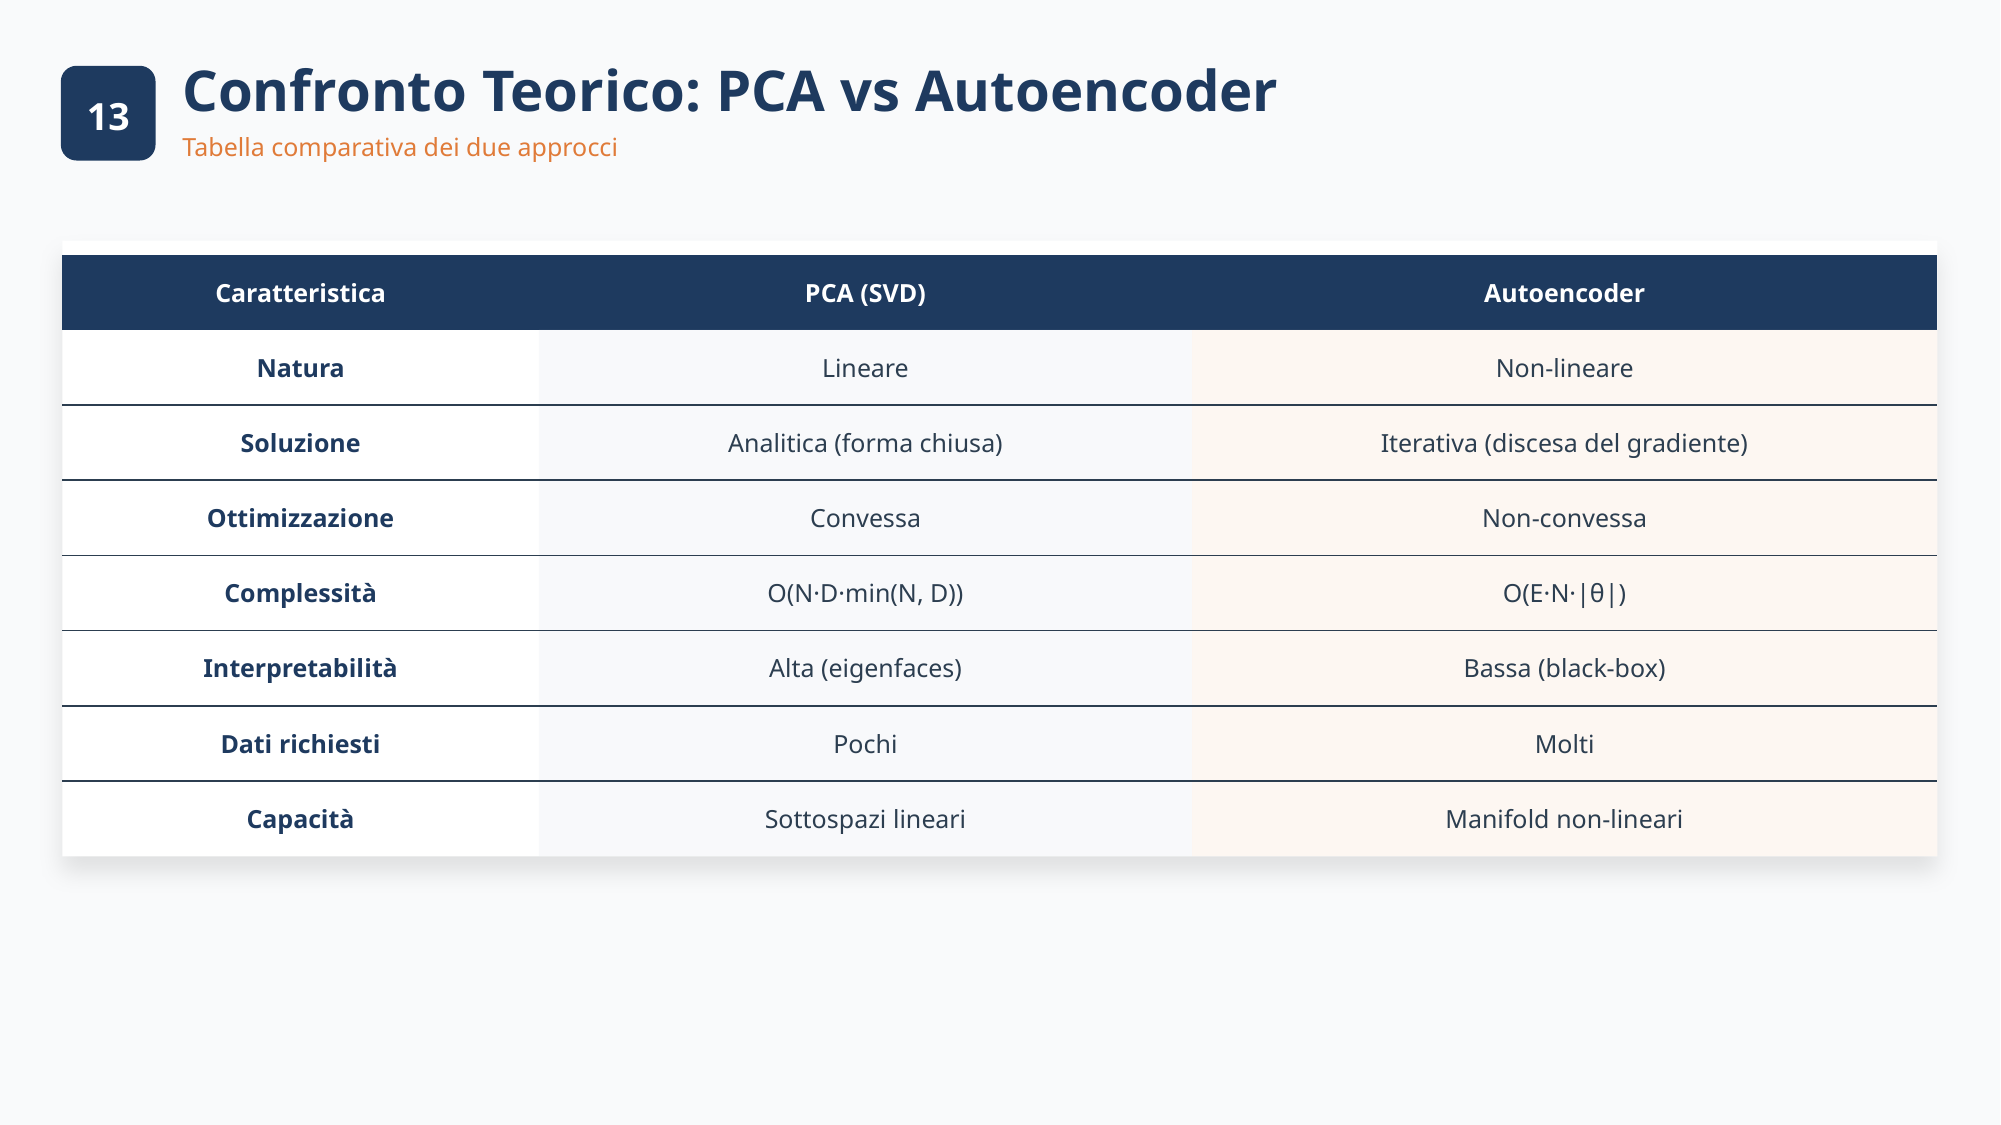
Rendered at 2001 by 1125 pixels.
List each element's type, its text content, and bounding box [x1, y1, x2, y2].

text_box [49, 65, 168, 161]
text_box [62, 240, 1938, 857]
table_cell Natura [62, 330, 539, 404]
table_cell Sottospazi lineari [539, 782, 1192, 856]
table_cell Soluzione [62, 406, 539, 479]
table_cell Non-convessa [1192, 481, 1937, 555]
table_header Autoencoder [1192, 255, 1937, 330]
table_cell Manifold non-lineari [1192, 782, 1937, 856]
text_box Confronto Teorico: PCA vs Autoencoder [182, 62, 1347, 125]
table_cell O(N·D·min(N, D)) [539, 556, 1192, 630]
text_box Tabella comparativa dei due approcci [182, 123, 1120, 161]
table_cell Ottimizzazione [62, 481, 539, 555]
table_cell Iterativa (discesa del gradiente) [1192, 406, 1937, 479]
table_cell Convessa [539, 481, 1192, 555]
table_cell Molti [1192, 707, 1937, 780]
table_cell Analitica (forma chiusa) [539, 406, 1192, 479]
table_cell O(E·N·|θ|) [1192, 556, 1937, 630]
table_header Caratteristica [62, 255, 539, 330]
table_header PCA (SVD) [539, 255, 1192, 330]
table_cell Lineare [539, 330, 1192, 404]
table_cell Interpretabilità [62, 631, 539, 705]
table_cell Capacità [62, 782, 539, 856]
table_cell Bassa (black-box) [1192, 631, 1937, 705]
table_cell Dati richiesti [62, 707, 539, 780]
table_cell Pochi [539, 707, 1192, 780]
table_cell Alta (eigenfaces) [539, 631, 1192, 705]
table_cell Complessità [62, 556, 539, 630]
table_cell Non-lineare [1192, 330, 1937, 404]
